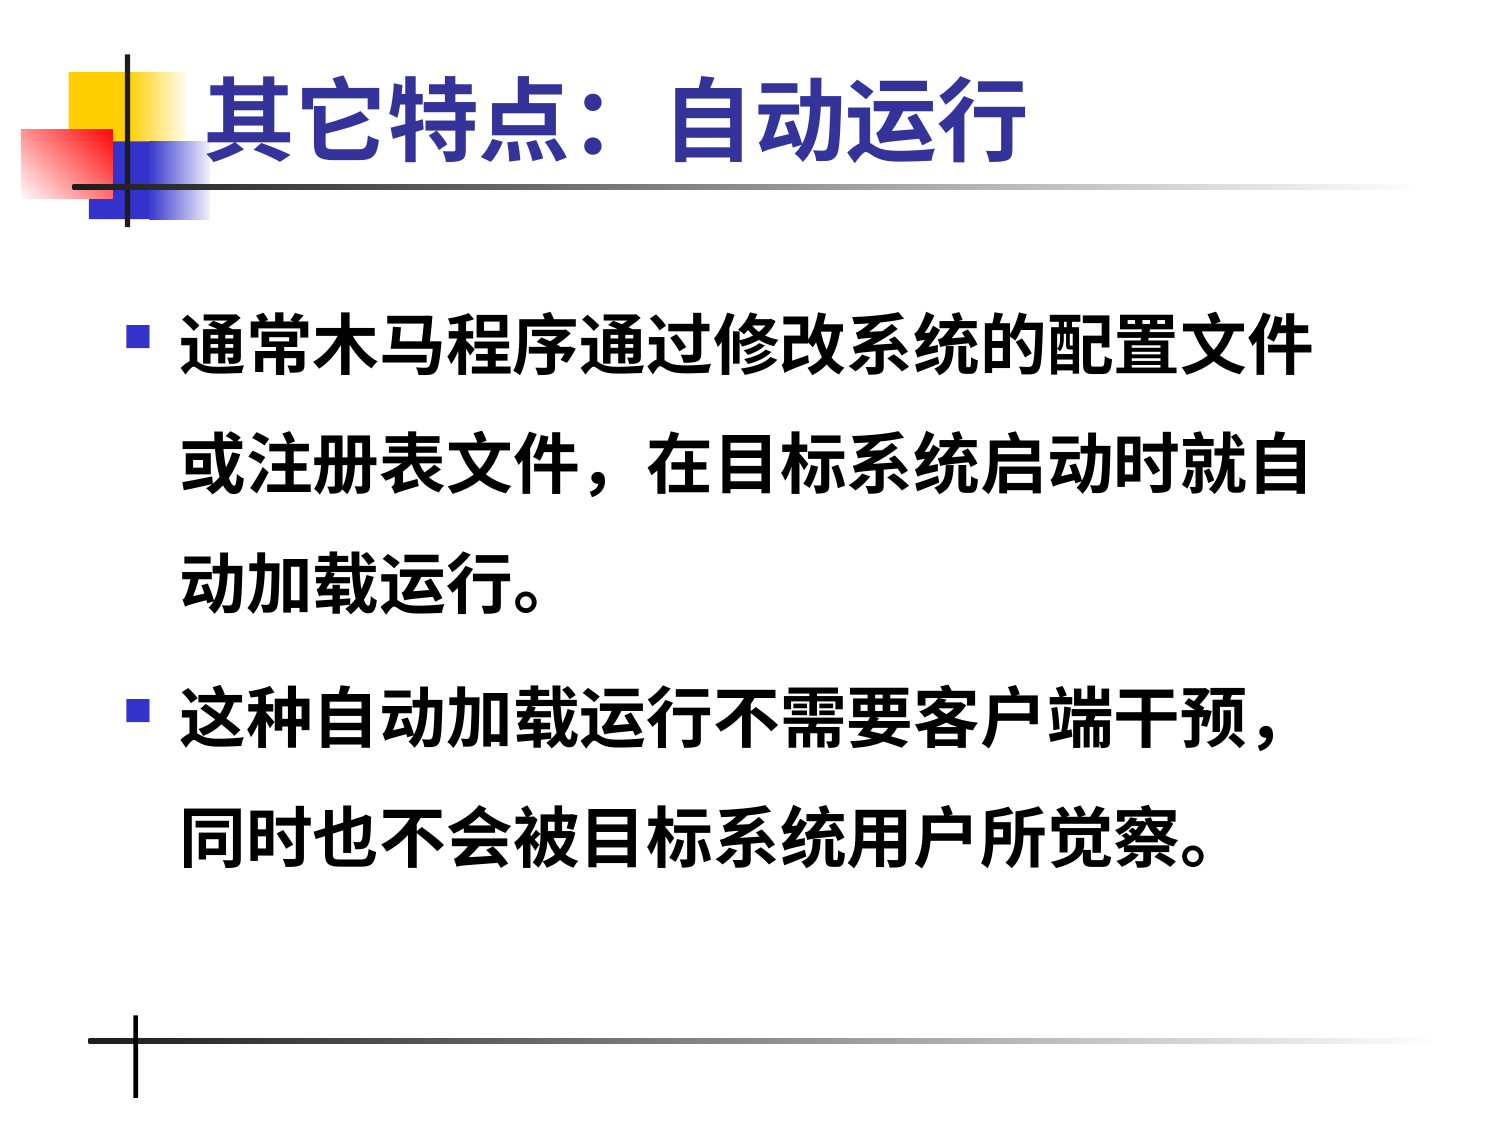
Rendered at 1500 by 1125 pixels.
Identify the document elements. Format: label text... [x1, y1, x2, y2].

list 通常木马程序通过修改系统的配置文件或注册表文件，在目标系统启动时就自动加载运行。 这种自动加载运行不需要客户端干预，同时也不会被目标系统用户所觉察。 [107, 254, 1384, 931]
title 其它特点：自动运行 [188, 23, 1468, 181]
